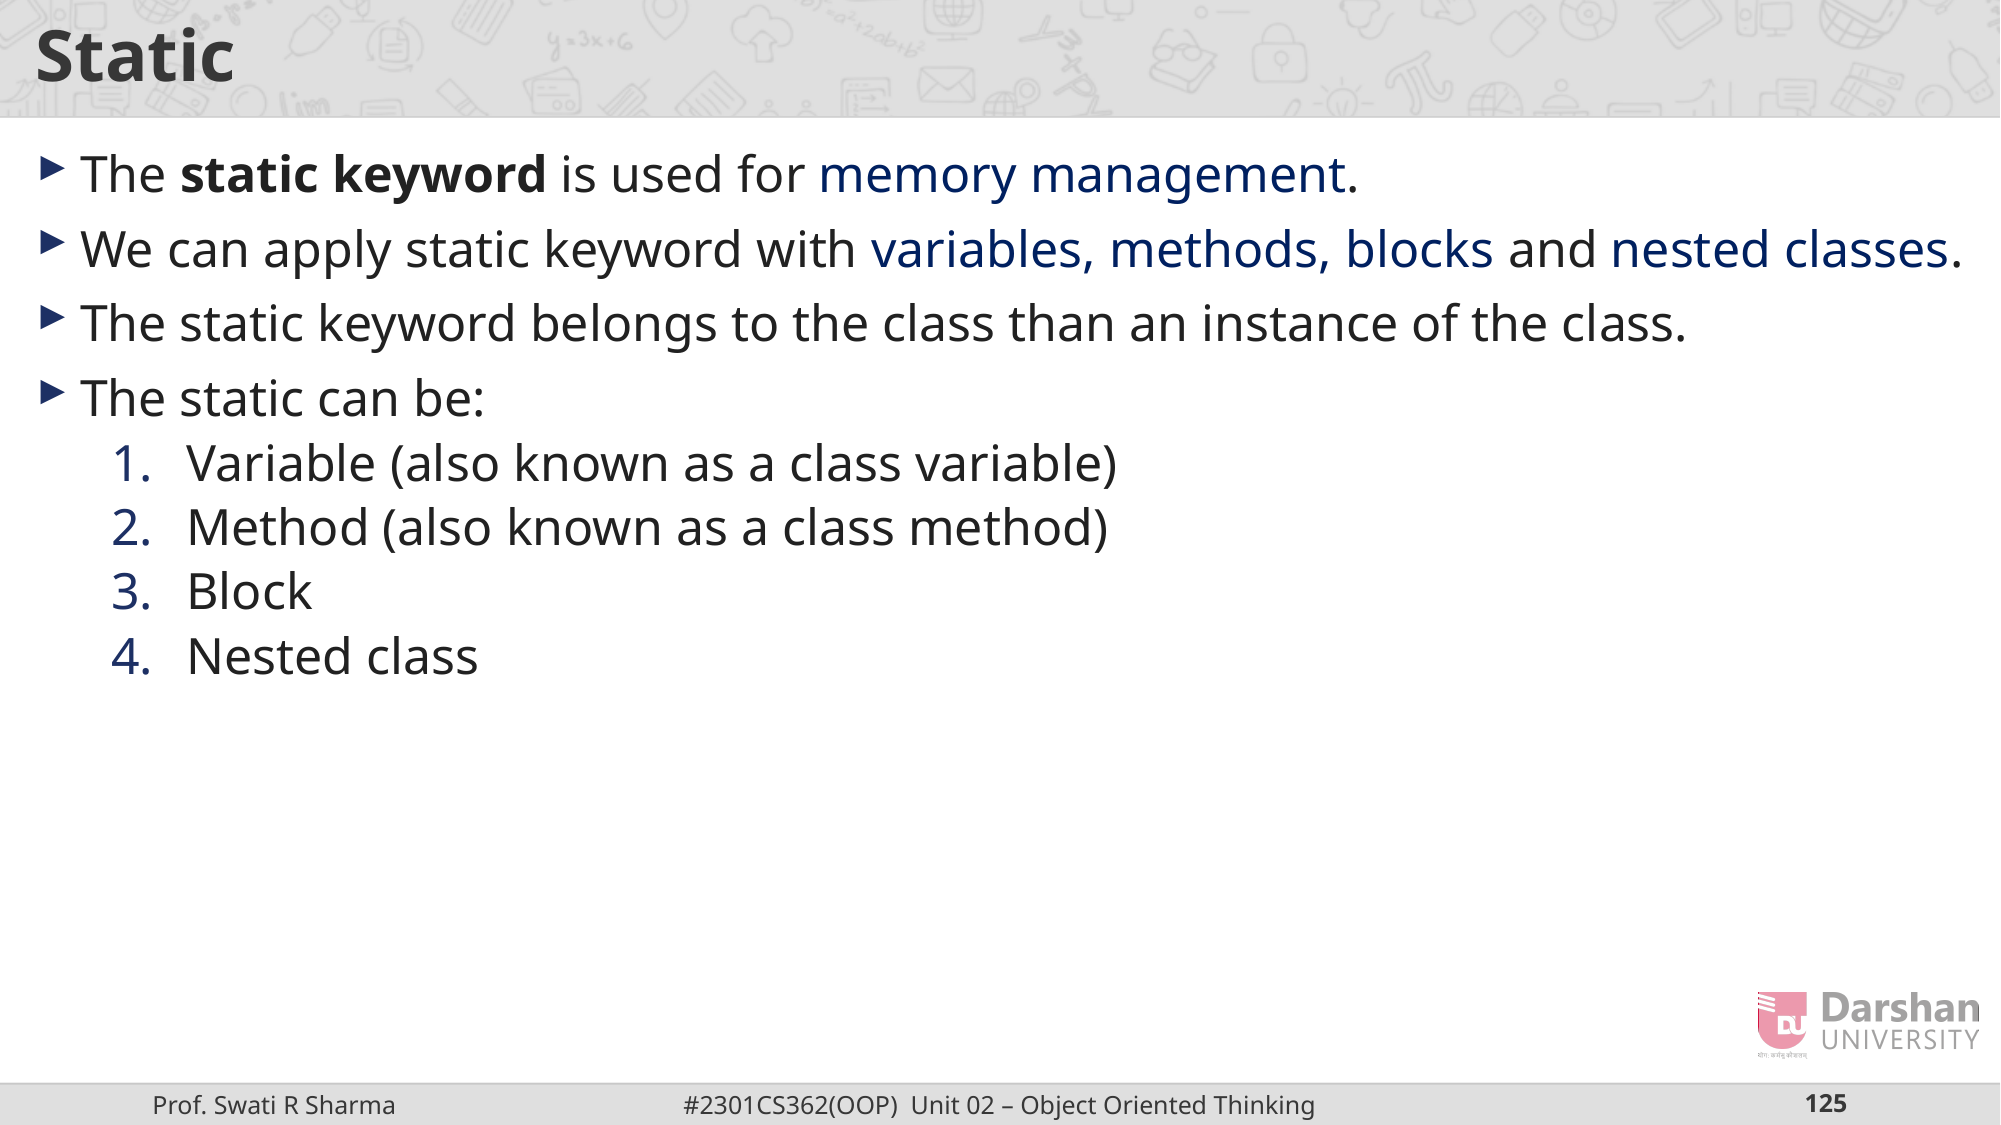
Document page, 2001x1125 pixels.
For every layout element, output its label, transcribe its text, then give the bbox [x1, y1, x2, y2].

list The static keyword is used for memory management. We can apply static keyword with variables, methods, blocks and nested classes. The static keyword belongs to the class than an instance of the class. The static can be: Variable (also known as a class variable) Method (also known as a class method) Block Nested class [21, 141, 1979, 1059]
title Static [0, 0, 2000, 117]
